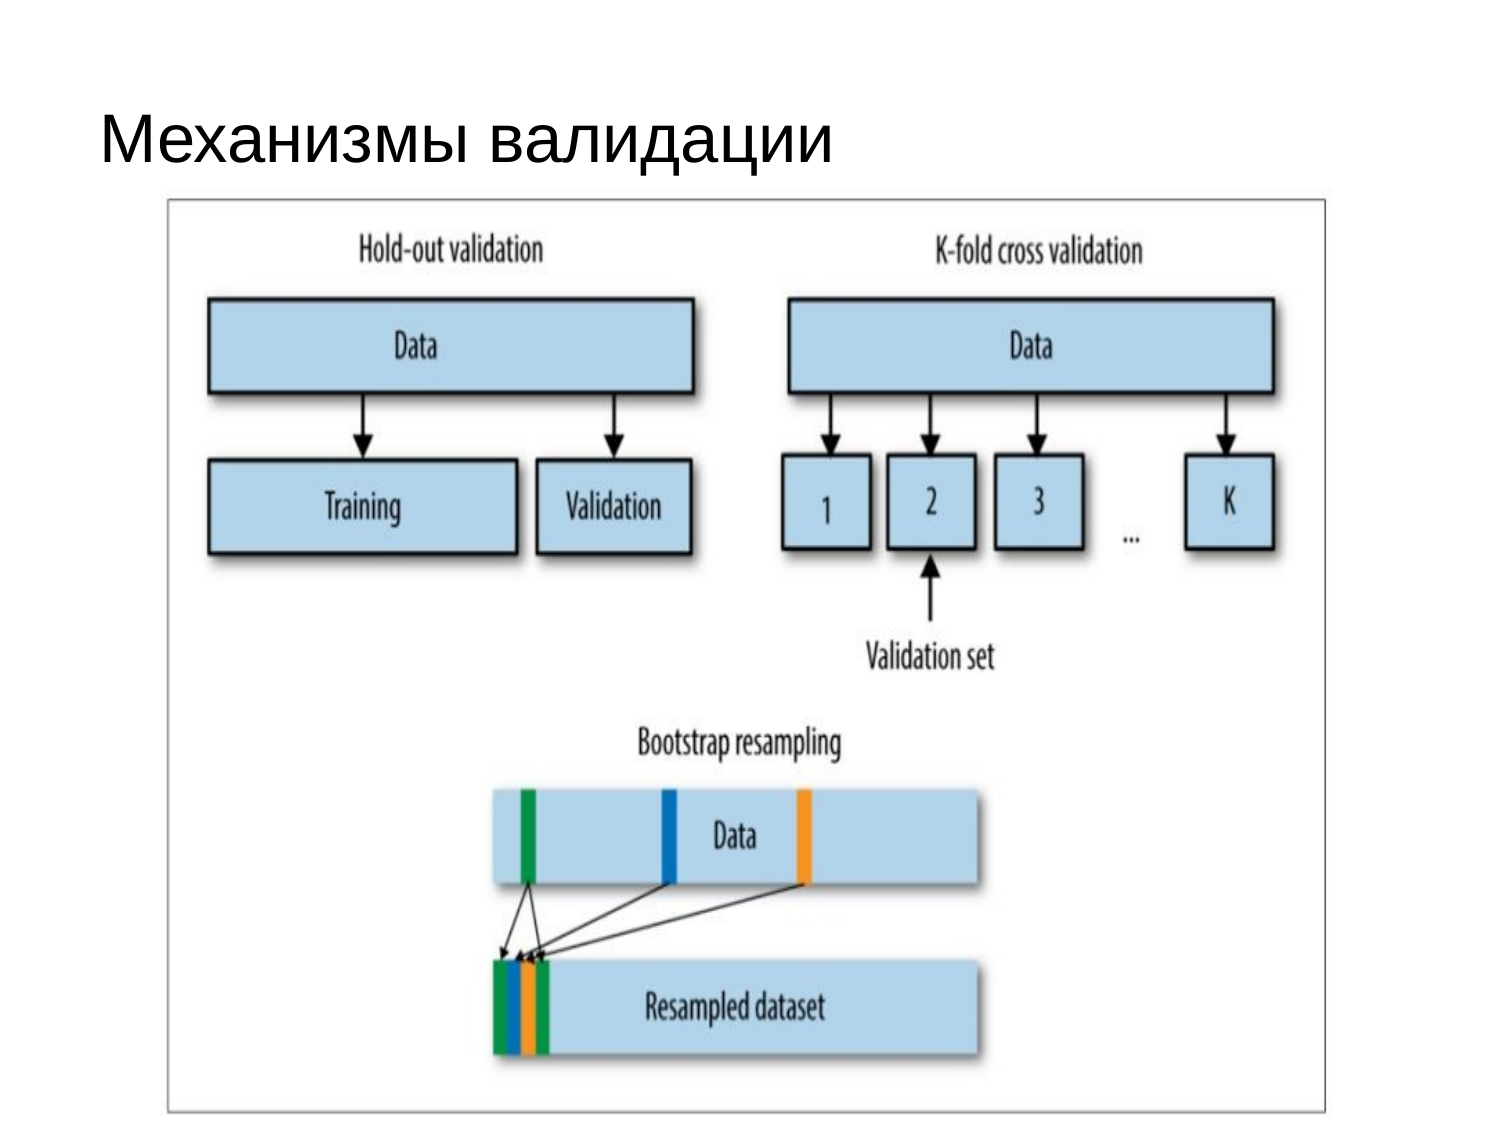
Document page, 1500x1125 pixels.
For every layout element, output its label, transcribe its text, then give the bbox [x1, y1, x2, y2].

picture [159, 186, 1334, 1116]
title Механизмы валидации [97, 91, 839, 282]
